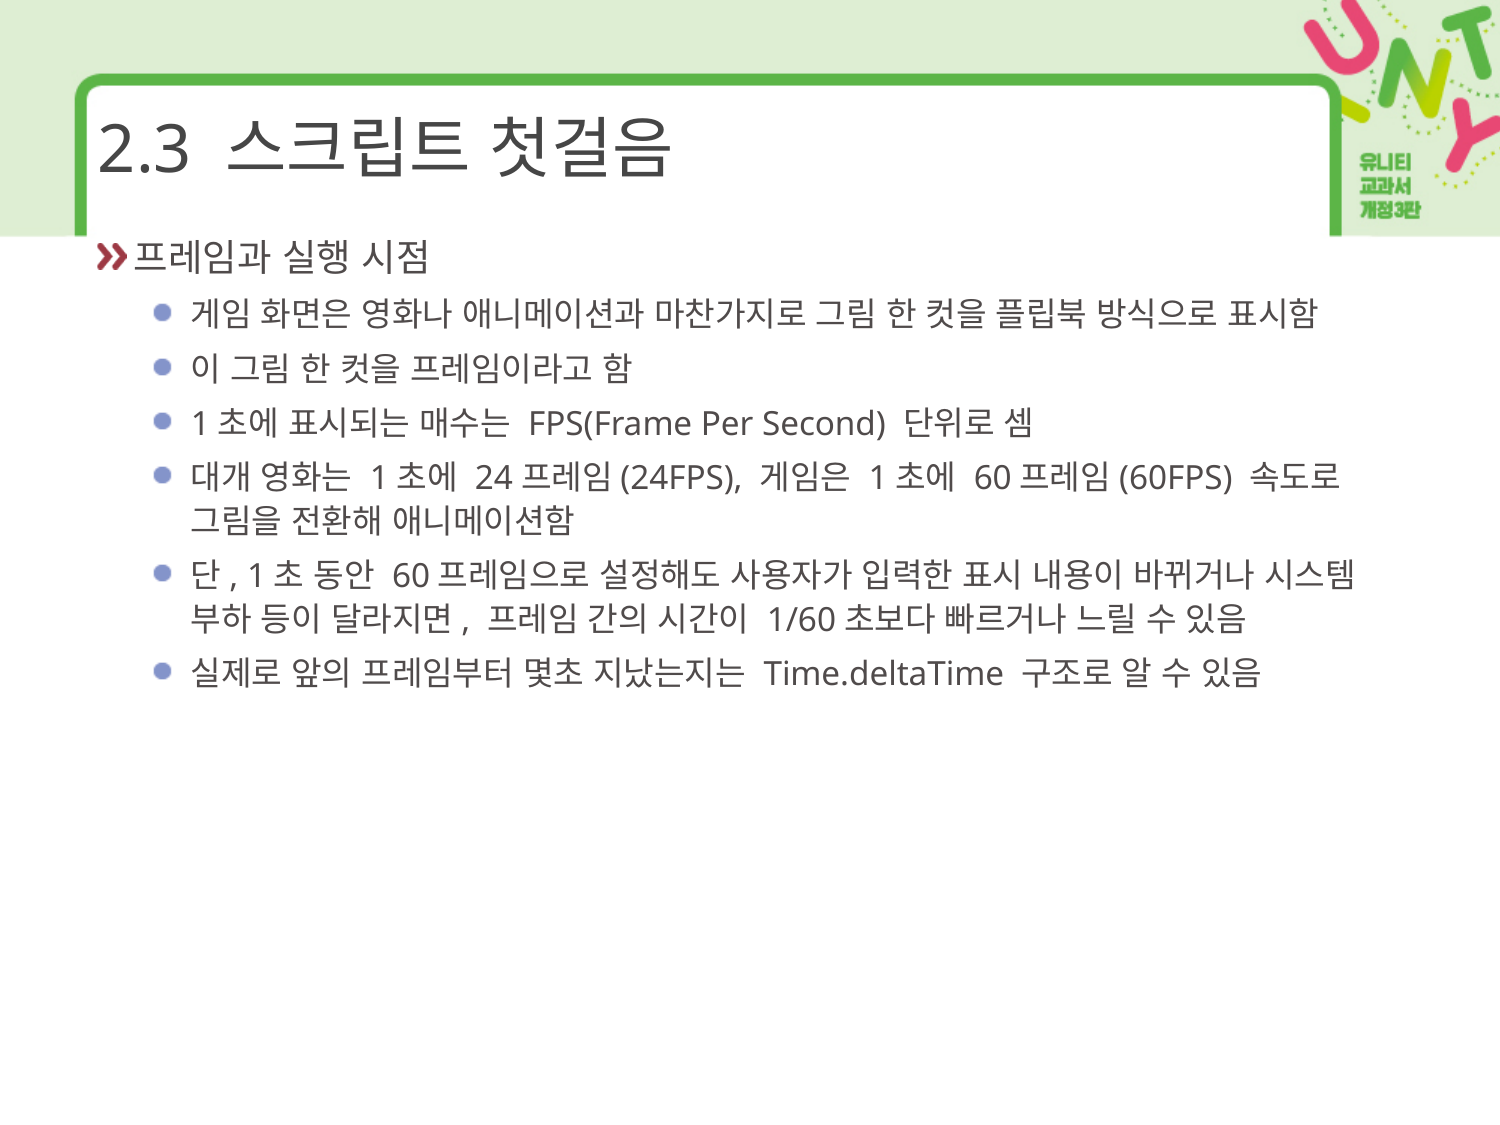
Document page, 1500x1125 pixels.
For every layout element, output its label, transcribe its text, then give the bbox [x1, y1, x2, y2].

title 2.3 스크립트 첫걸음 [82, 61, 1413, 193]
list 프레임과 실행 시점 게임 화면은 영화나 애니메이션과 마찬가지로 그림 한 컷을 플립북 방식으로 표시함 이 그림 한 컷을 프레임이라고 함 1초에 표시되는 매수는 FPS(Frame Per Second) 단위로 셈 대개 영화는 1초에 24프레임(24FPS), 게임은 1초에 60프레임(60FPS) 속도로 그림을 전환해 애니메이션함 단, 1초 동안 60프레임으로 설정해도 사용자가 입력한 표시 내용이 바뀌거나 시스템 부하 등이 달라지면, 프레임 간의 시간이 1/60초보다 빠르거나 느릴 수 있음 실제로 앞의 프레임부터 몇초 지났는지는 Time.deltaTime 구조로 알 수 있음 [81, 222, 1412, 1037]
picture [0, 0, 1500, 1125]
